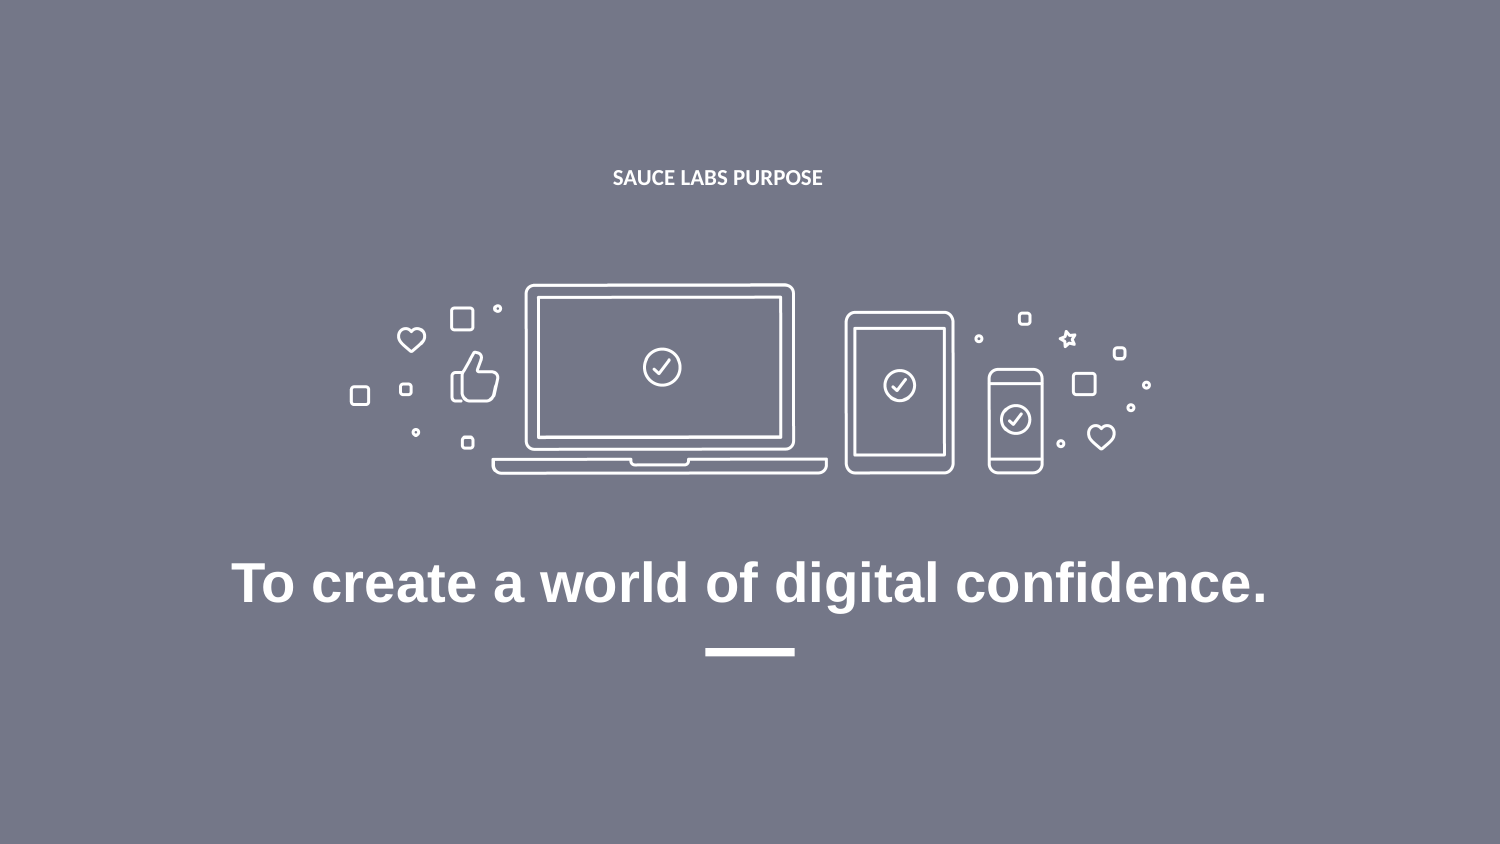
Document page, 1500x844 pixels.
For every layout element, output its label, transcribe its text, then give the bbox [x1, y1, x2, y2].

text_box [705, 648, 795, 657]
text_box SAUCE LABS PURPOSE [387, 151, 1049, 220]
picture [349, 283, 1151, 475]
title To create a world of digital confidence. [163, 432, 1337, 736]
